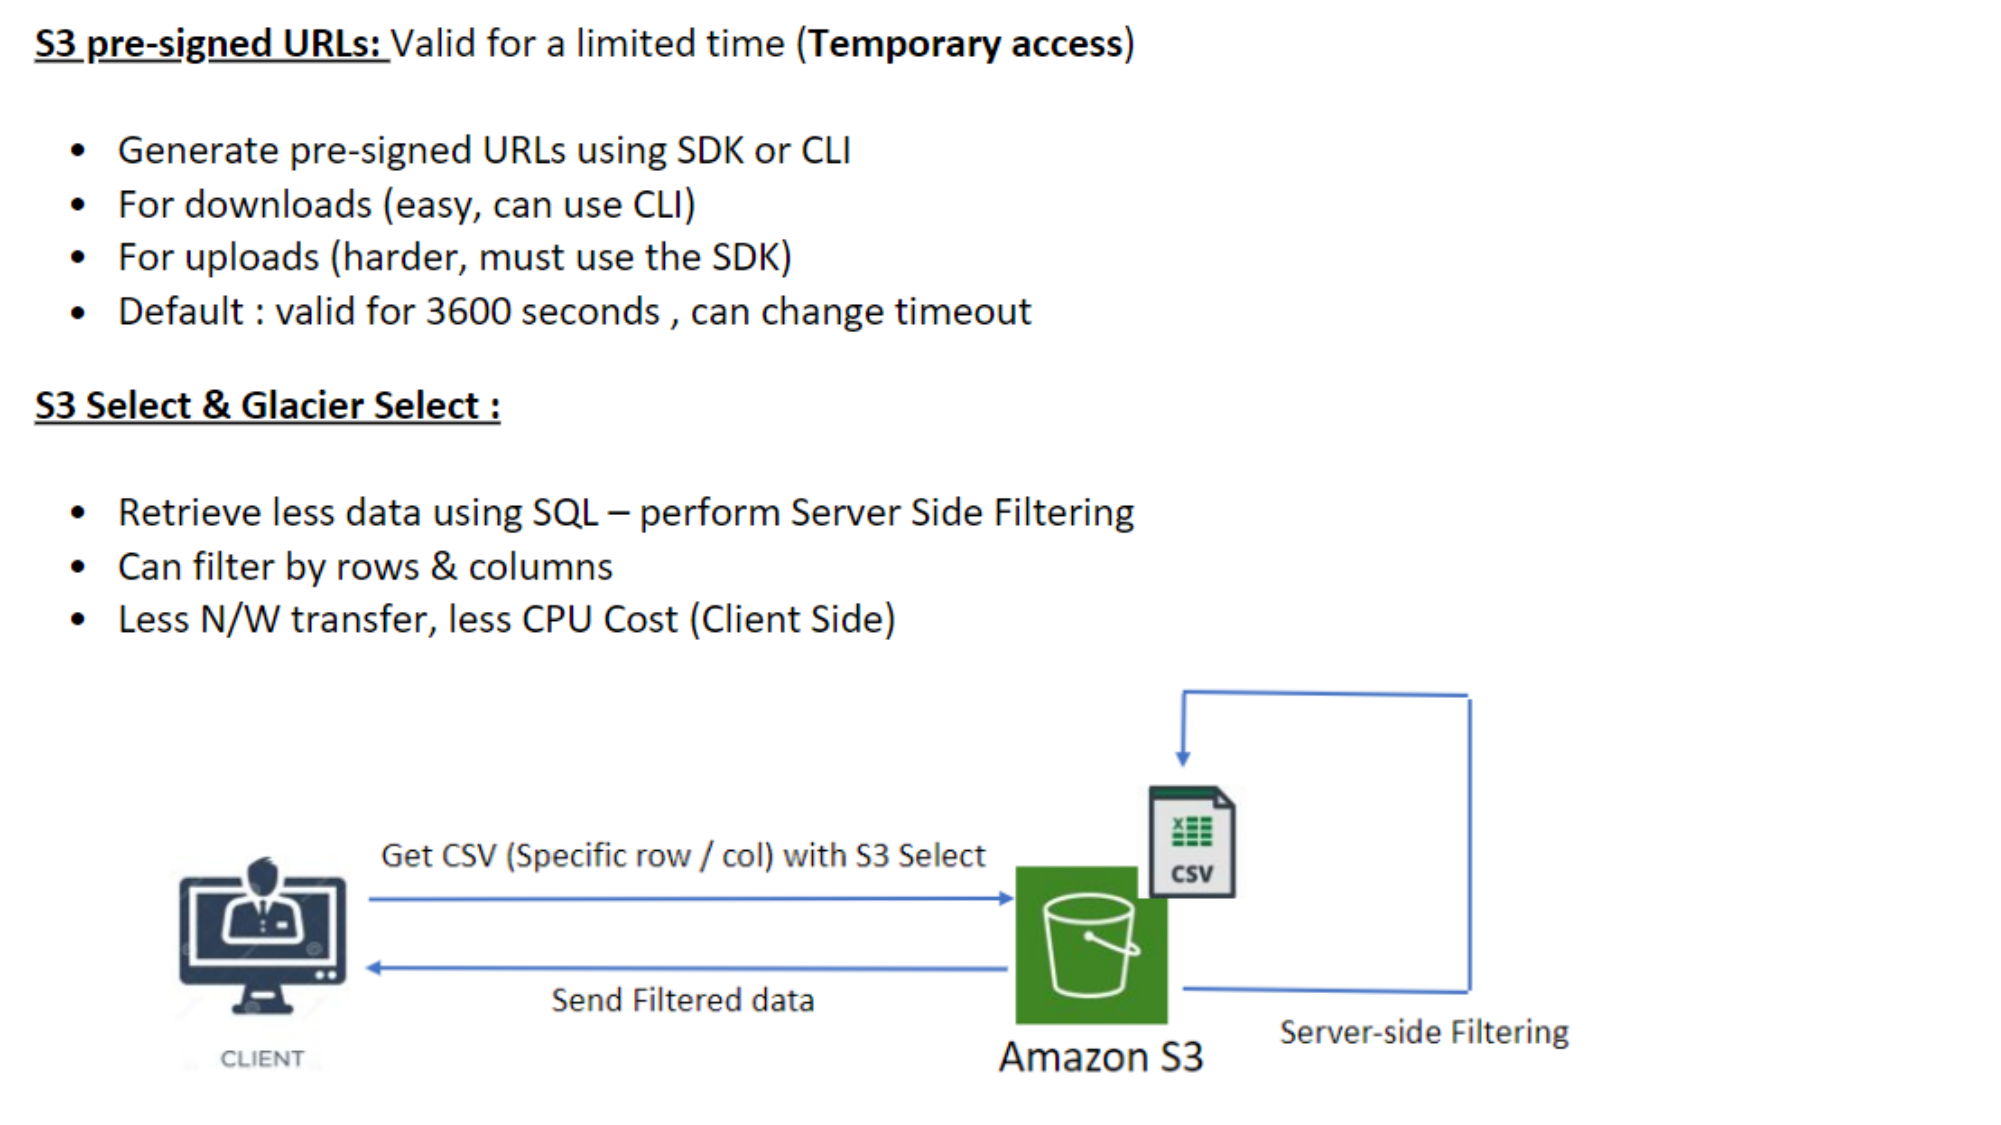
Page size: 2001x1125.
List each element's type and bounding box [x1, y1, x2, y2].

picture [22, 17, 1610, 1080]
